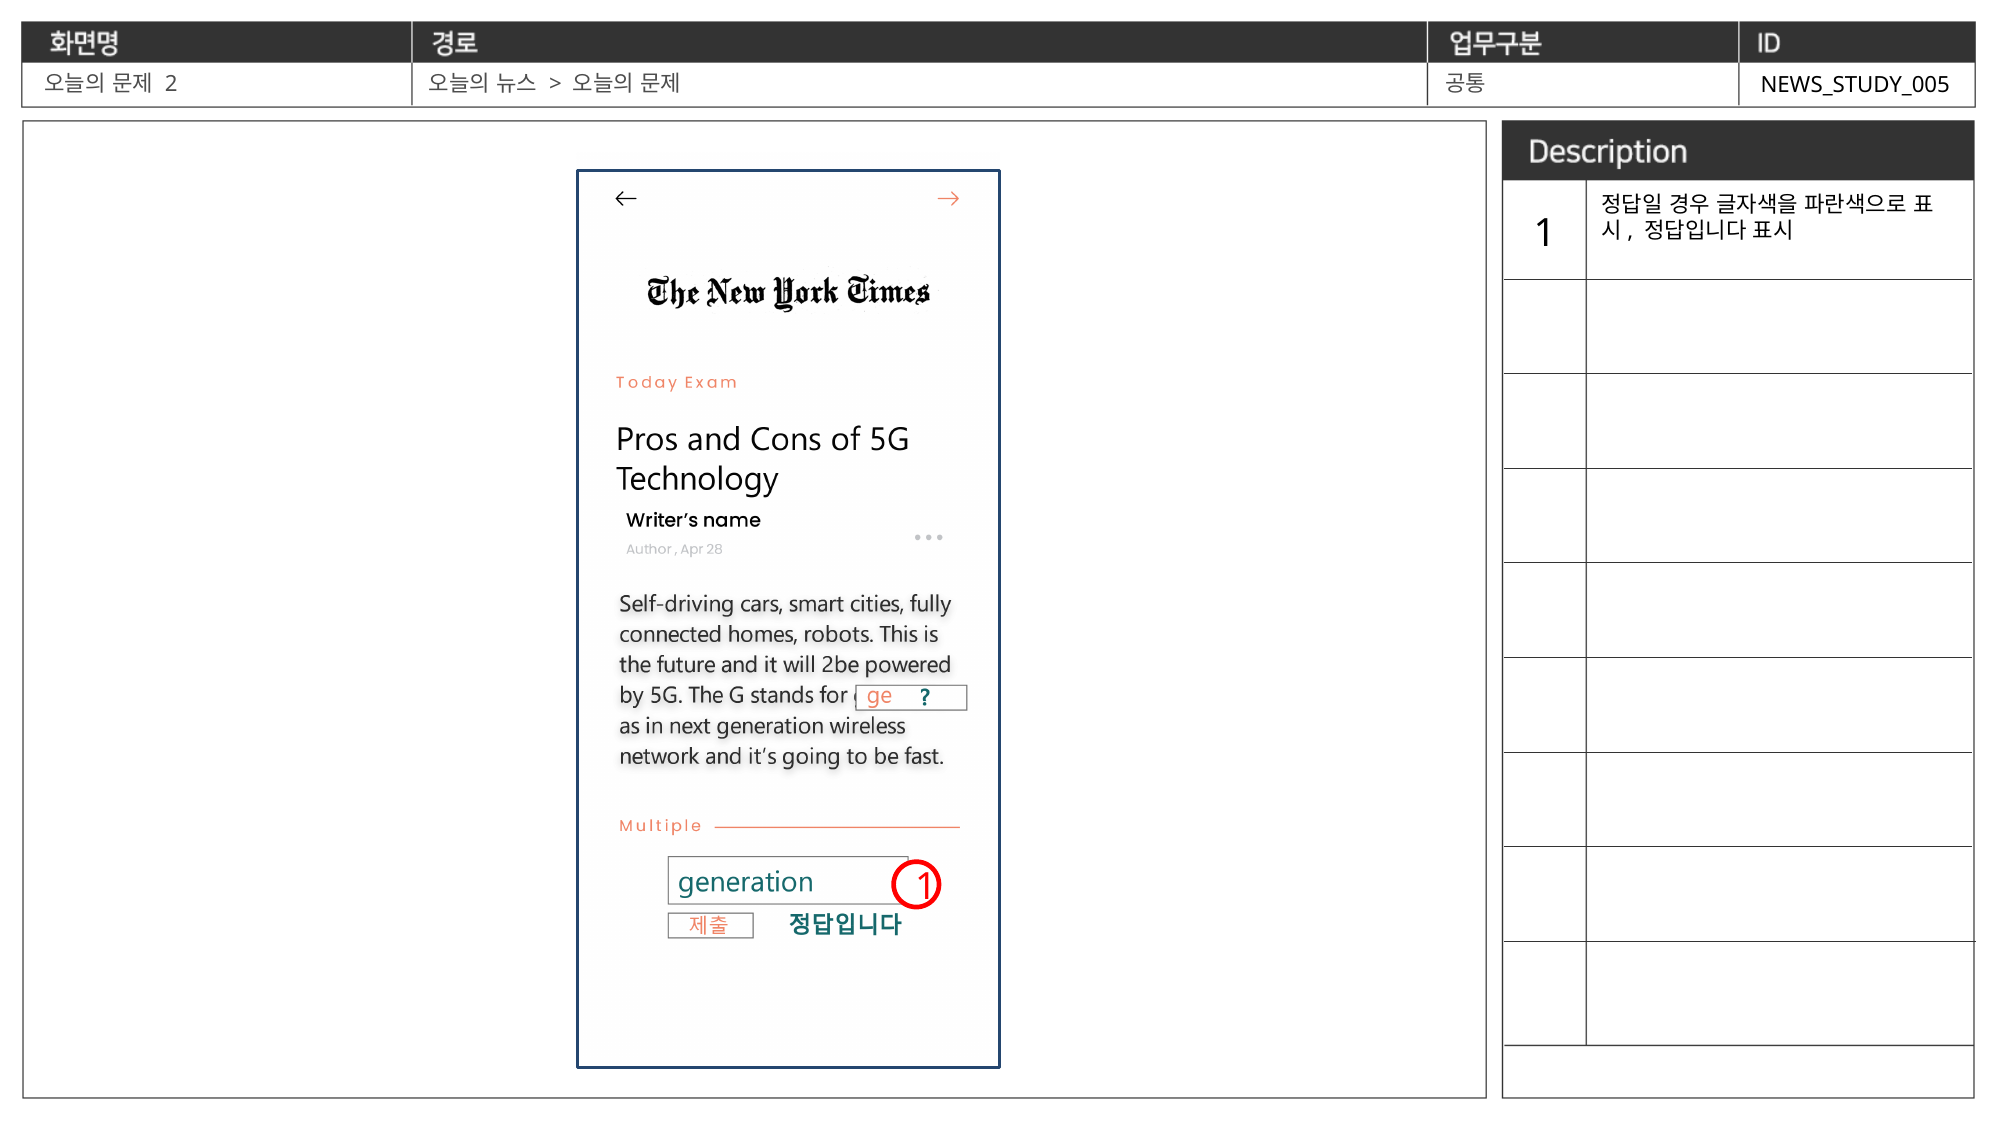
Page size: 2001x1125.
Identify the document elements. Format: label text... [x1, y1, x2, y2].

text_box 오늘의 뉴스 > 오늘의 문제 [414, 61, 1419, 104]
text_box 1 [1503, 183, 1586, 278]
picture [0, 0, 2001, 1125]
text_box 정답일 경우 글자색을 파란색으로 표시, 정답입니다 표시 [1586, 182, 1970, 251]
text_box 오늘의 문제 2 [29, 61, 407, 104]
text_box NEWS_STUDY_005 [1745, 63, 1966, 105]
text_box 공통 [1430, 61, 1741, 104]
